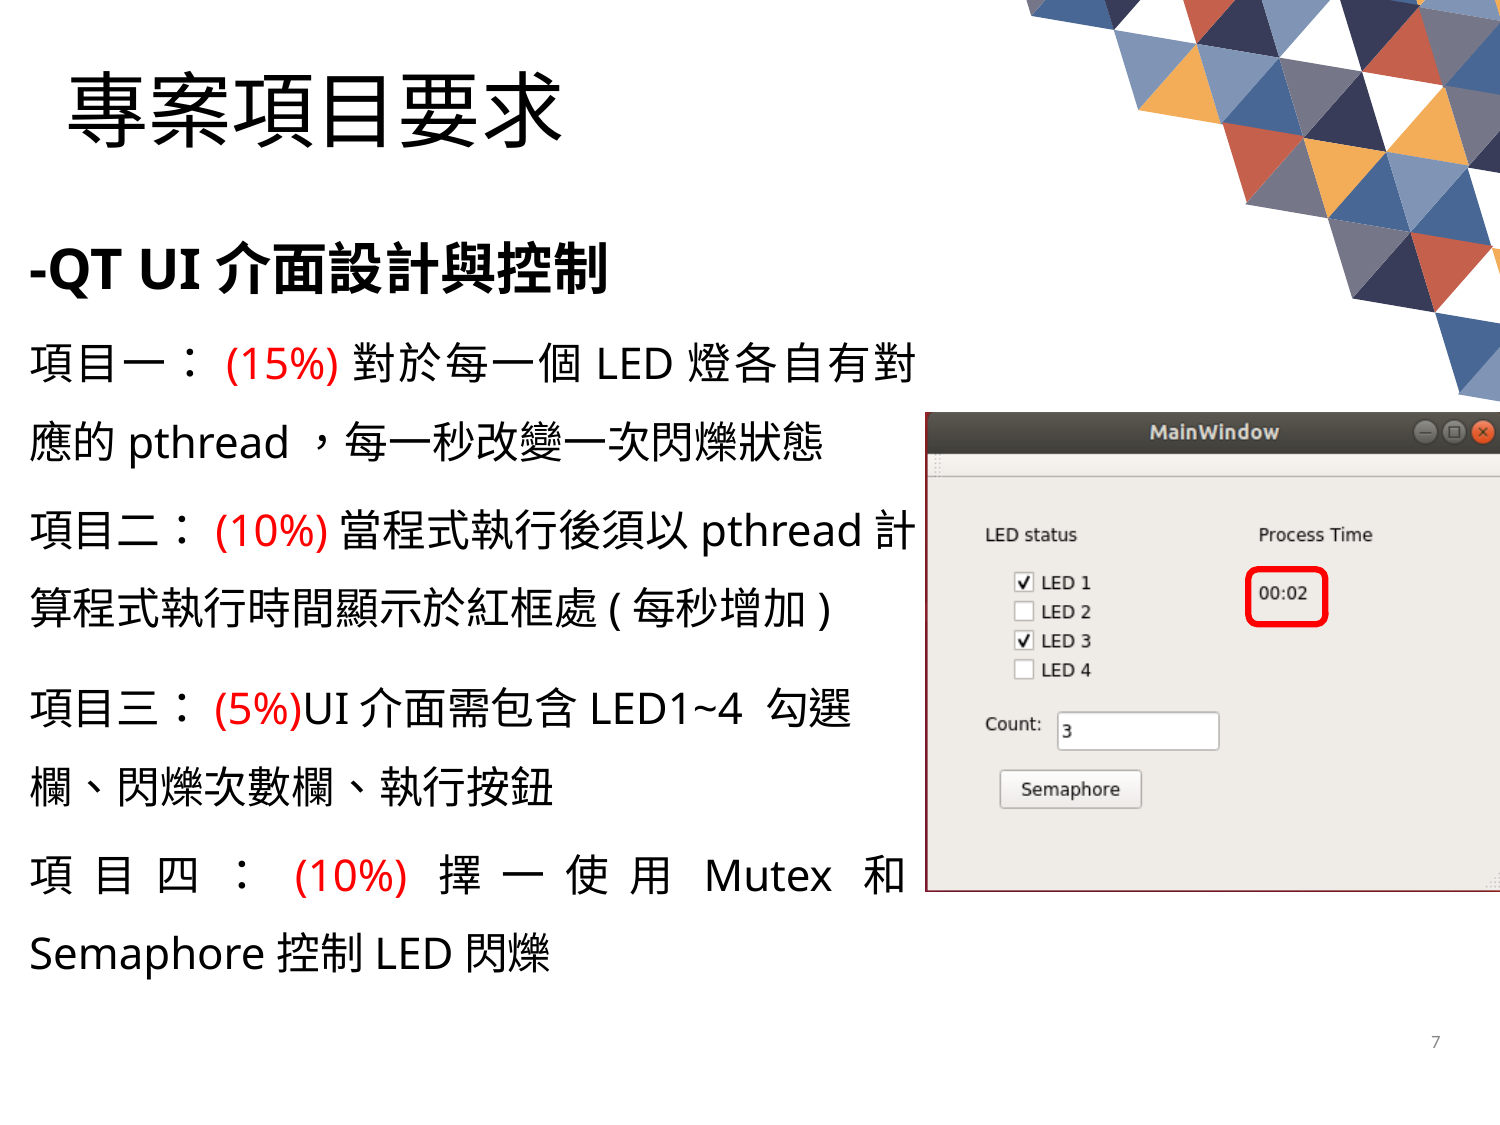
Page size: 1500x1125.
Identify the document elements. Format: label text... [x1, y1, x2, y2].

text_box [924, 412, 1500, 893]
text_box 專案項目要求 [64, 52, 750, 158]
slide_number 6 [1378, 1011, 1456, 1071]
list -QT UI介面設計與控制 項目一：(15%)對於每一個LED燈各自有對應的pthread，每一秒改變一次閃爍狀態 項目二：(10%)當程式執行後須以pthread計算程式執行時間顯示於紅框處(每秒增加) 項目三：(5%)UI介面需包含LED1~4 勾選欄、閃爍次數欄、執行按鈕 項目四：(10%)擇一使用Mutex和Semaphore控制LED閃爍 [14, 191, 933, 1094]
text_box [1033, 0, 1500, 262]
